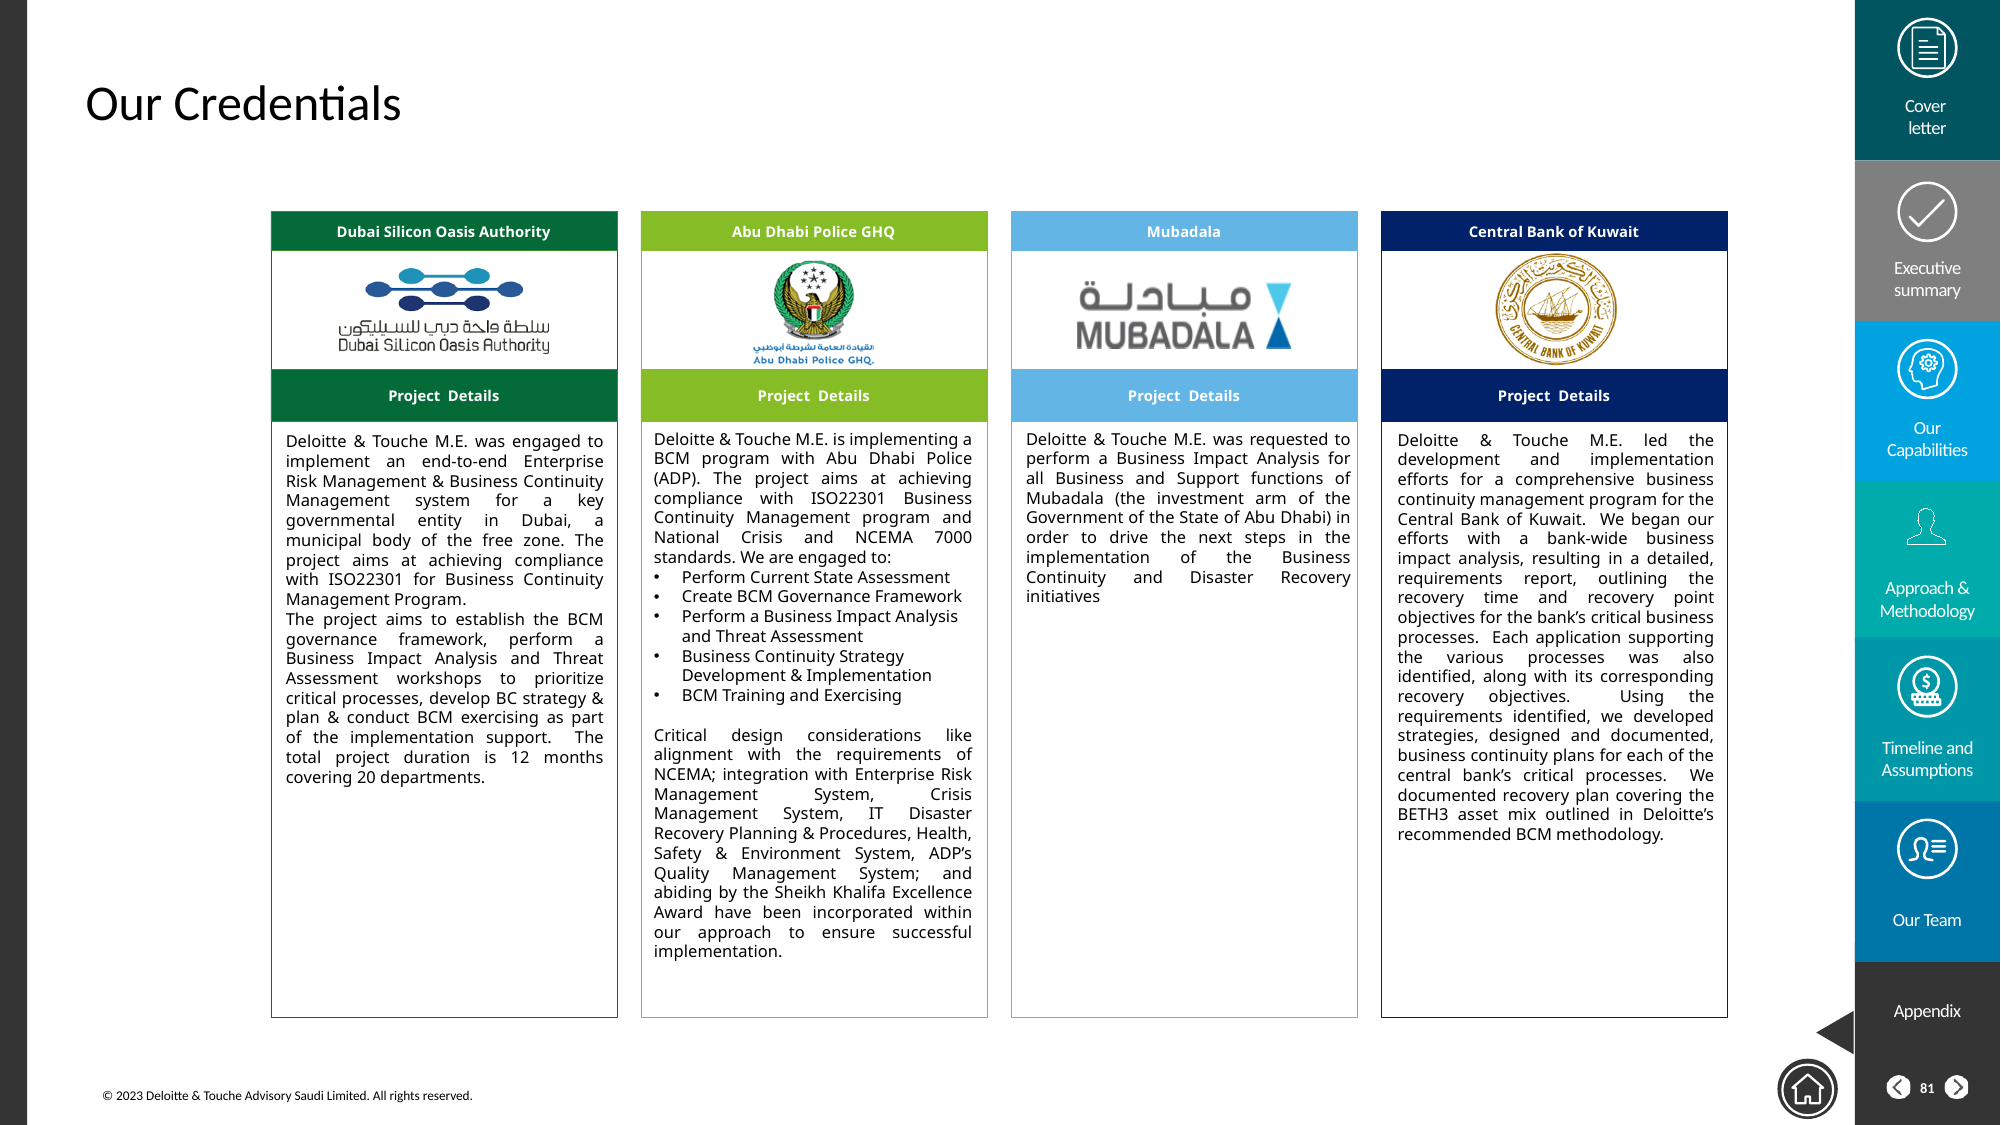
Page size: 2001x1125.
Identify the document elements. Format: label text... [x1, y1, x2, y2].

picture [1944, 1075, 1969, 1099]
text_box [1814, 1009, 1856, 1057]
picture [1886, 1075, 1911, 1099]
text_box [270, 211, 1730, 1018]
title Our Credentials [85, 70, 1915, 125]
text_box [0, 0, 28, 1125]
